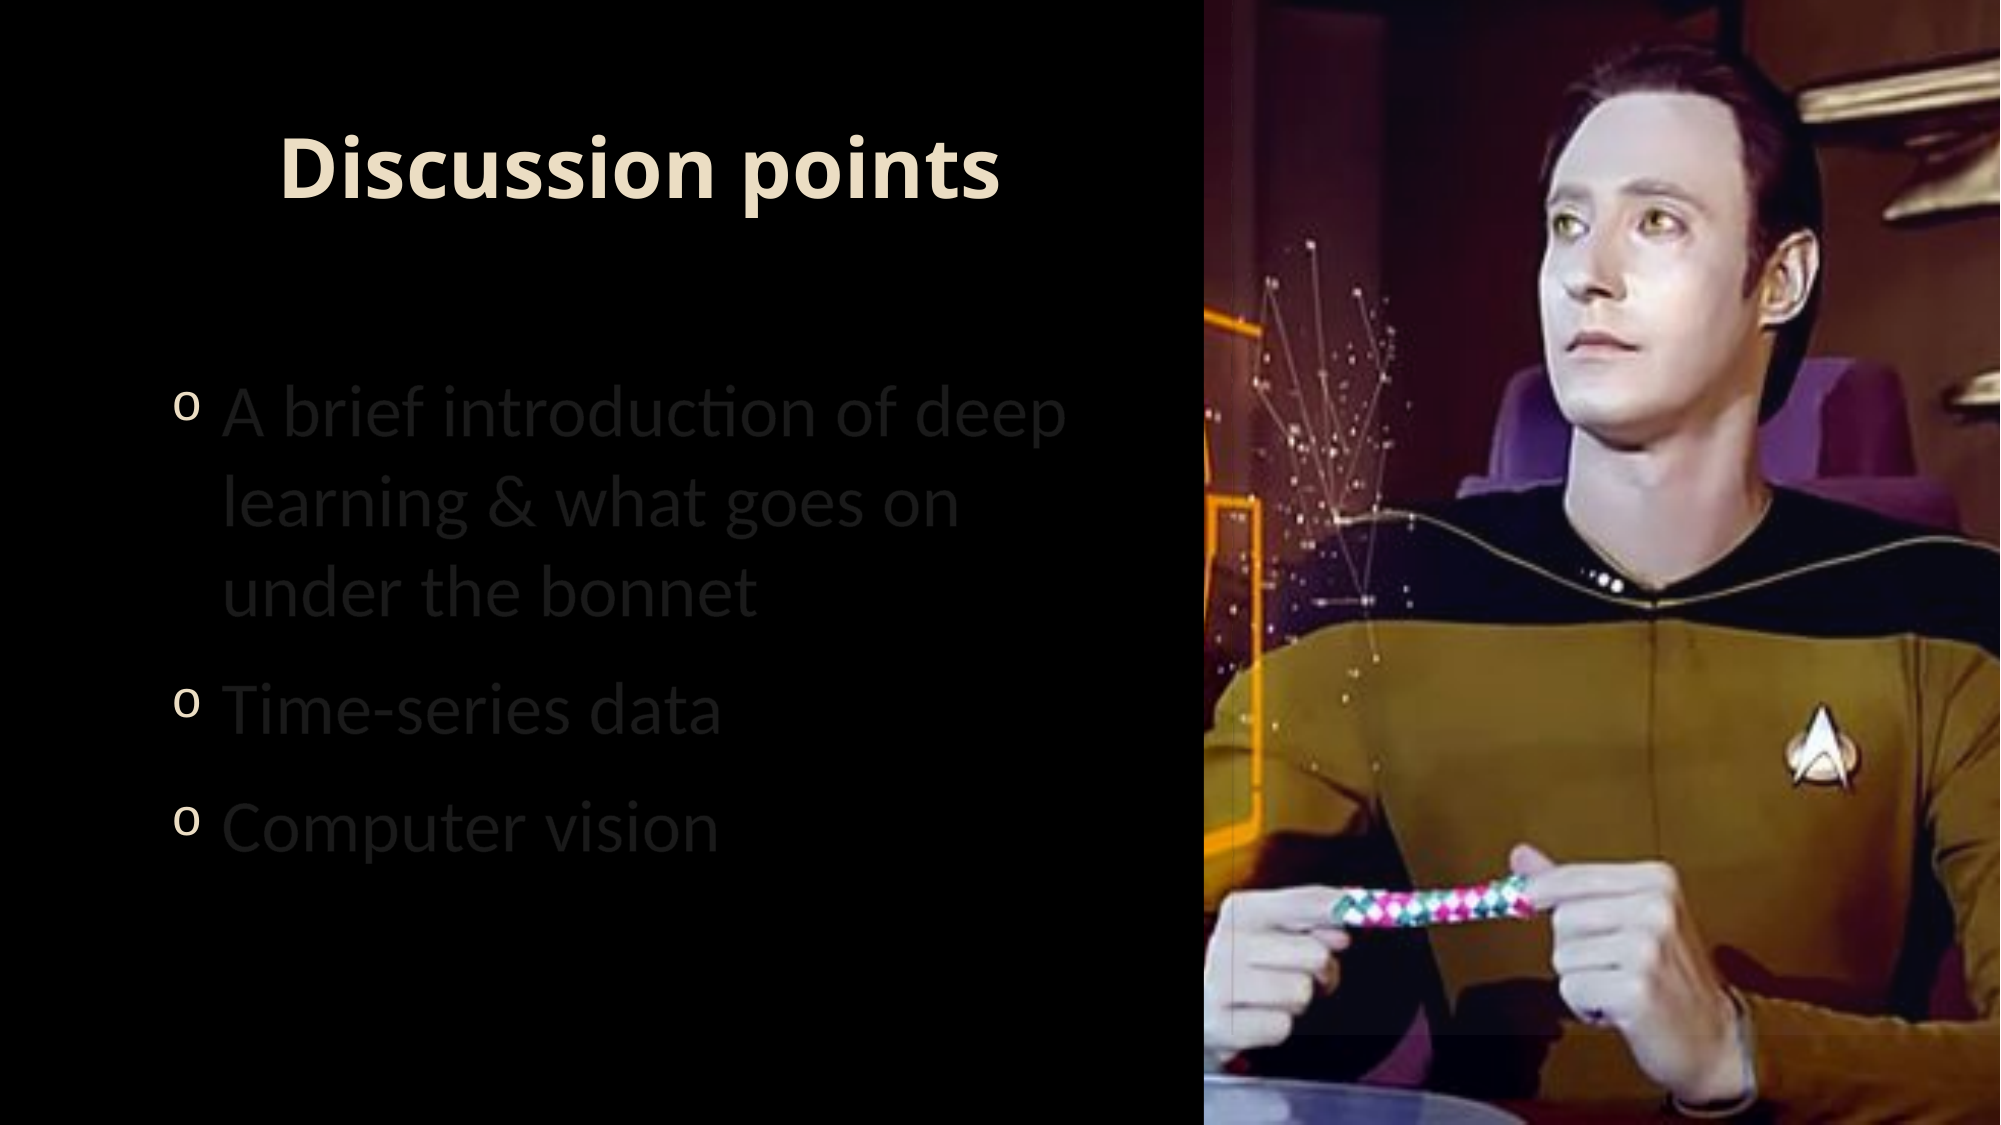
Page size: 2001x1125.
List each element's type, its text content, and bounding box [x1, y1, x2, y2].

picture [1203, 0, 2000, 1125]
list A brief introduction of deep learning & what goes on under the bonnet Time-series data Computer vision [149, 344, 1131, 1002]
title Discussion points [149, 91, 1131, 239]
